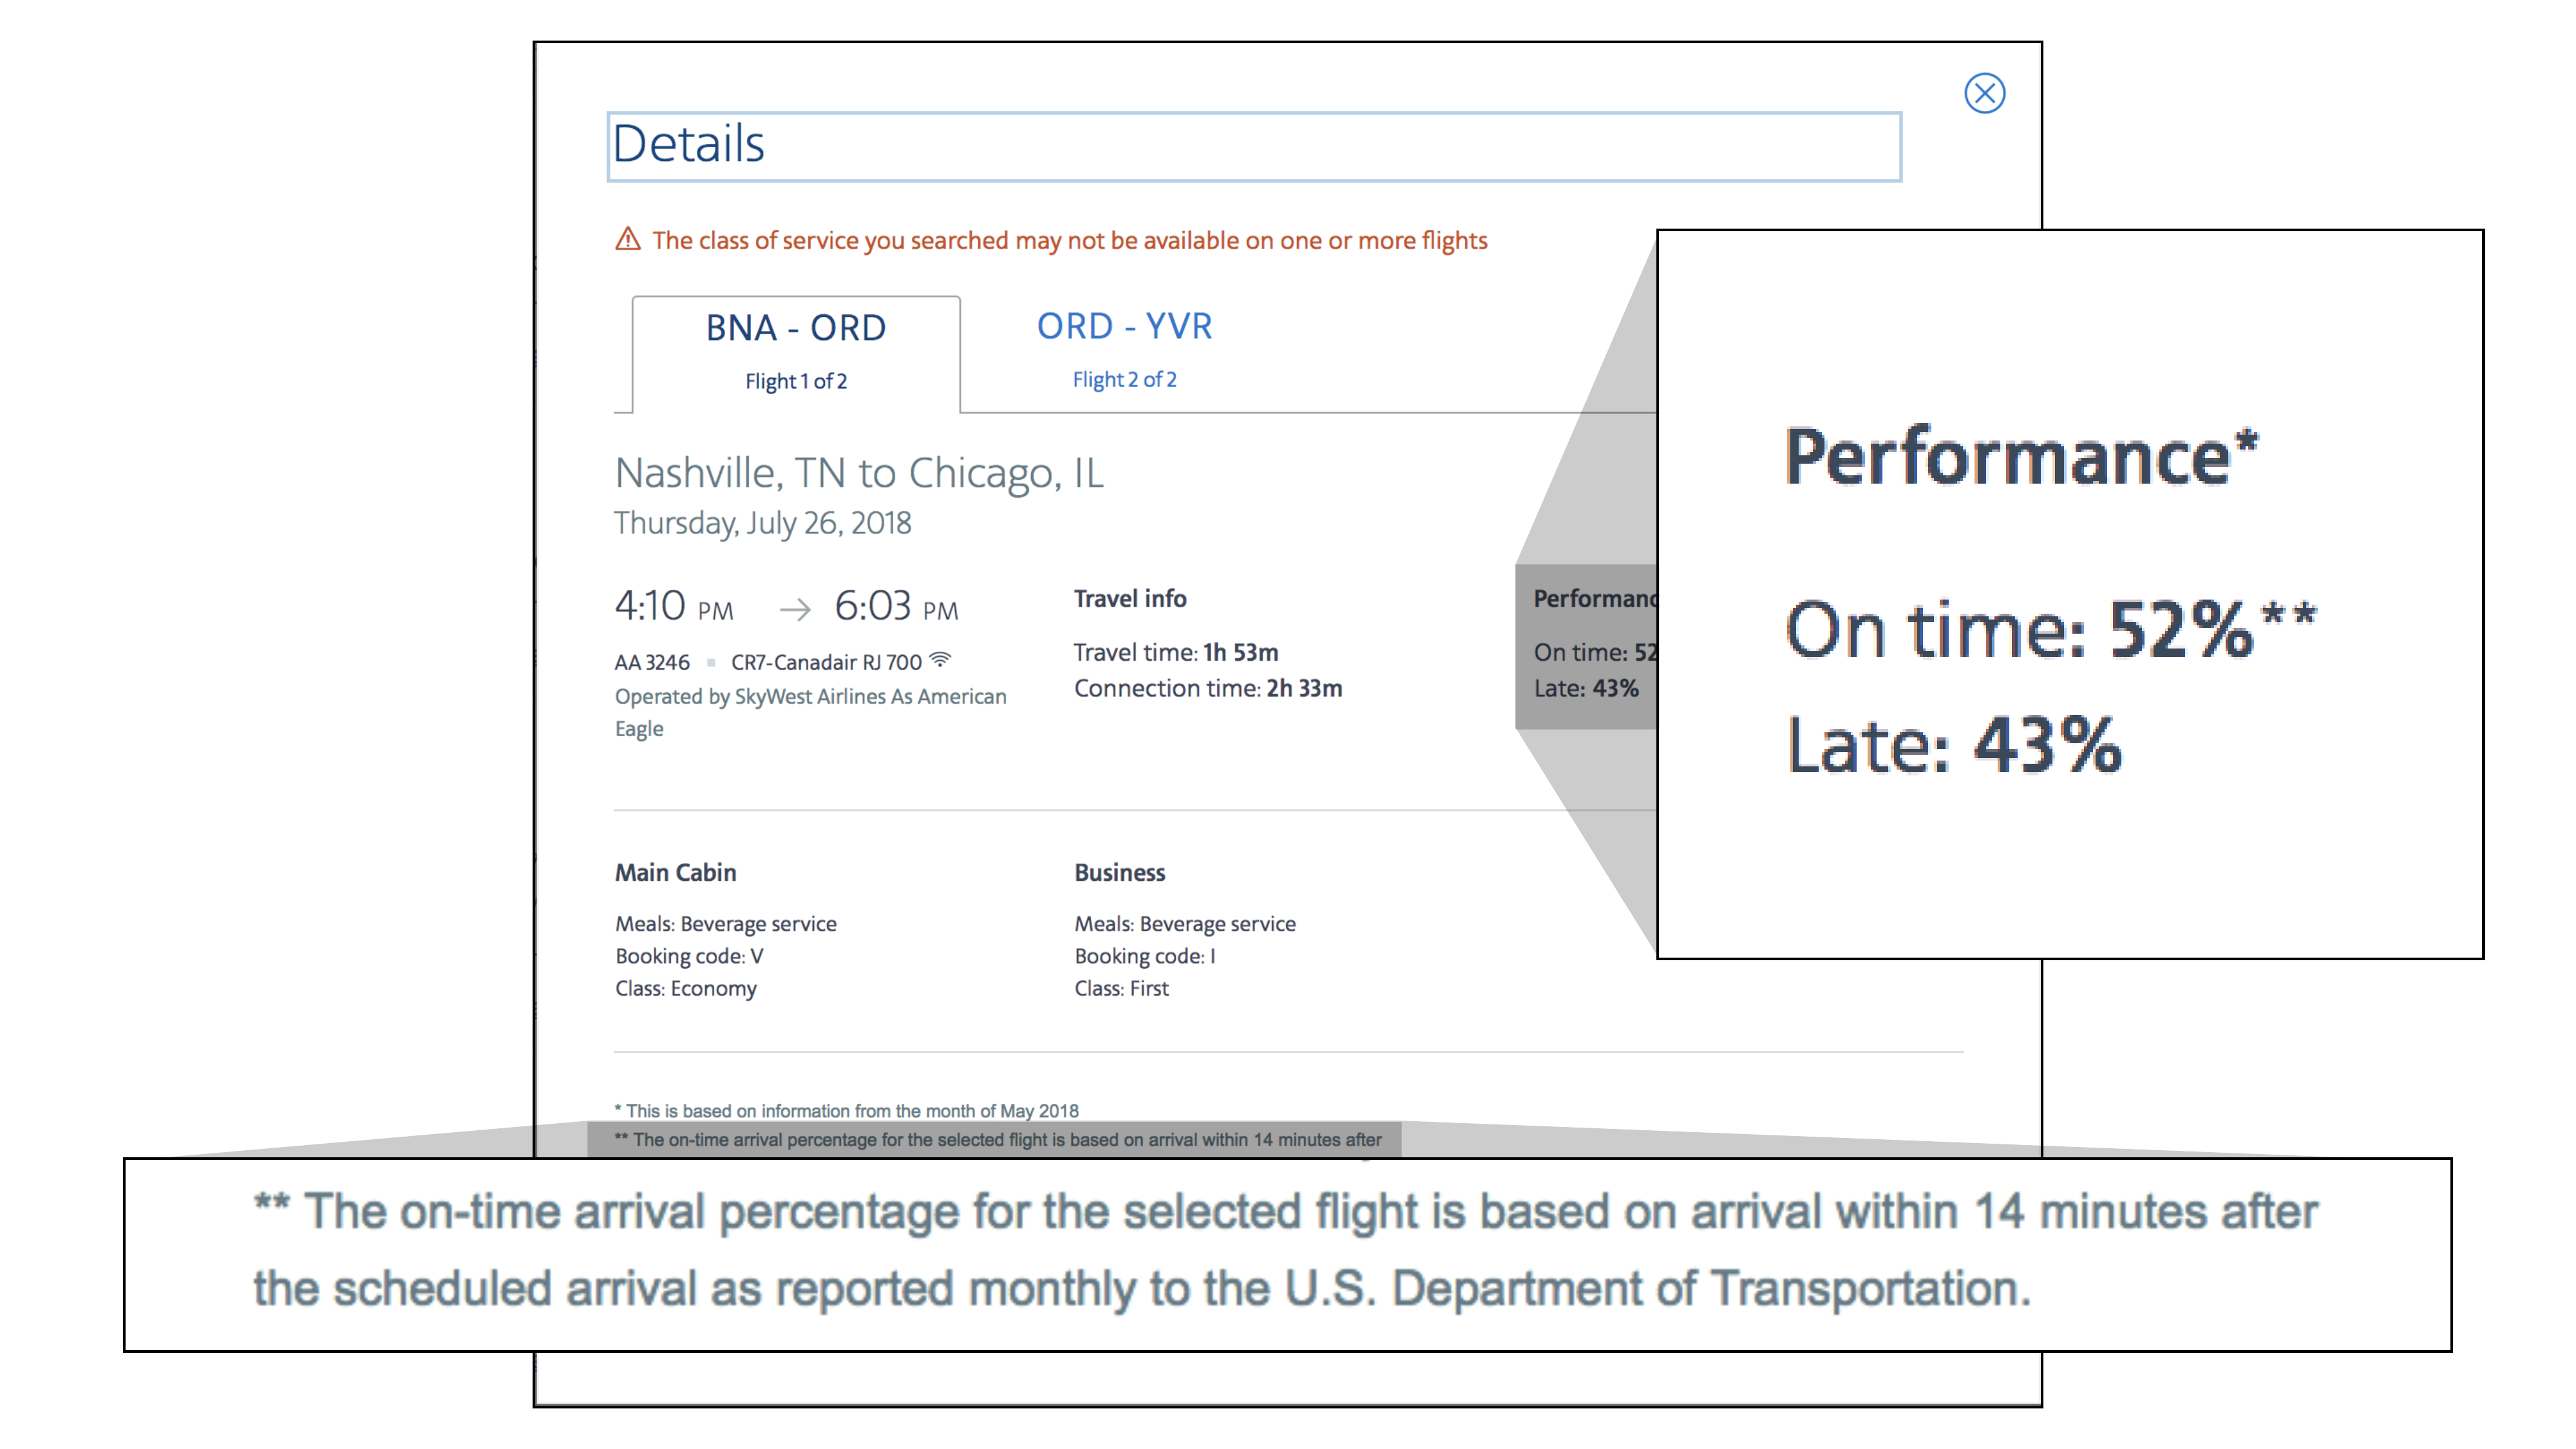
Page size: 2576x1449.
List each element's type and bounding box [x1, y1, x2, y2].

picture [535, 1350, 2041, 1406]
text_box [1515, 231, 2483, 960]
text_box [125, 1115, 2451, 1350]
picture [535, 43, 2041, 1115]
